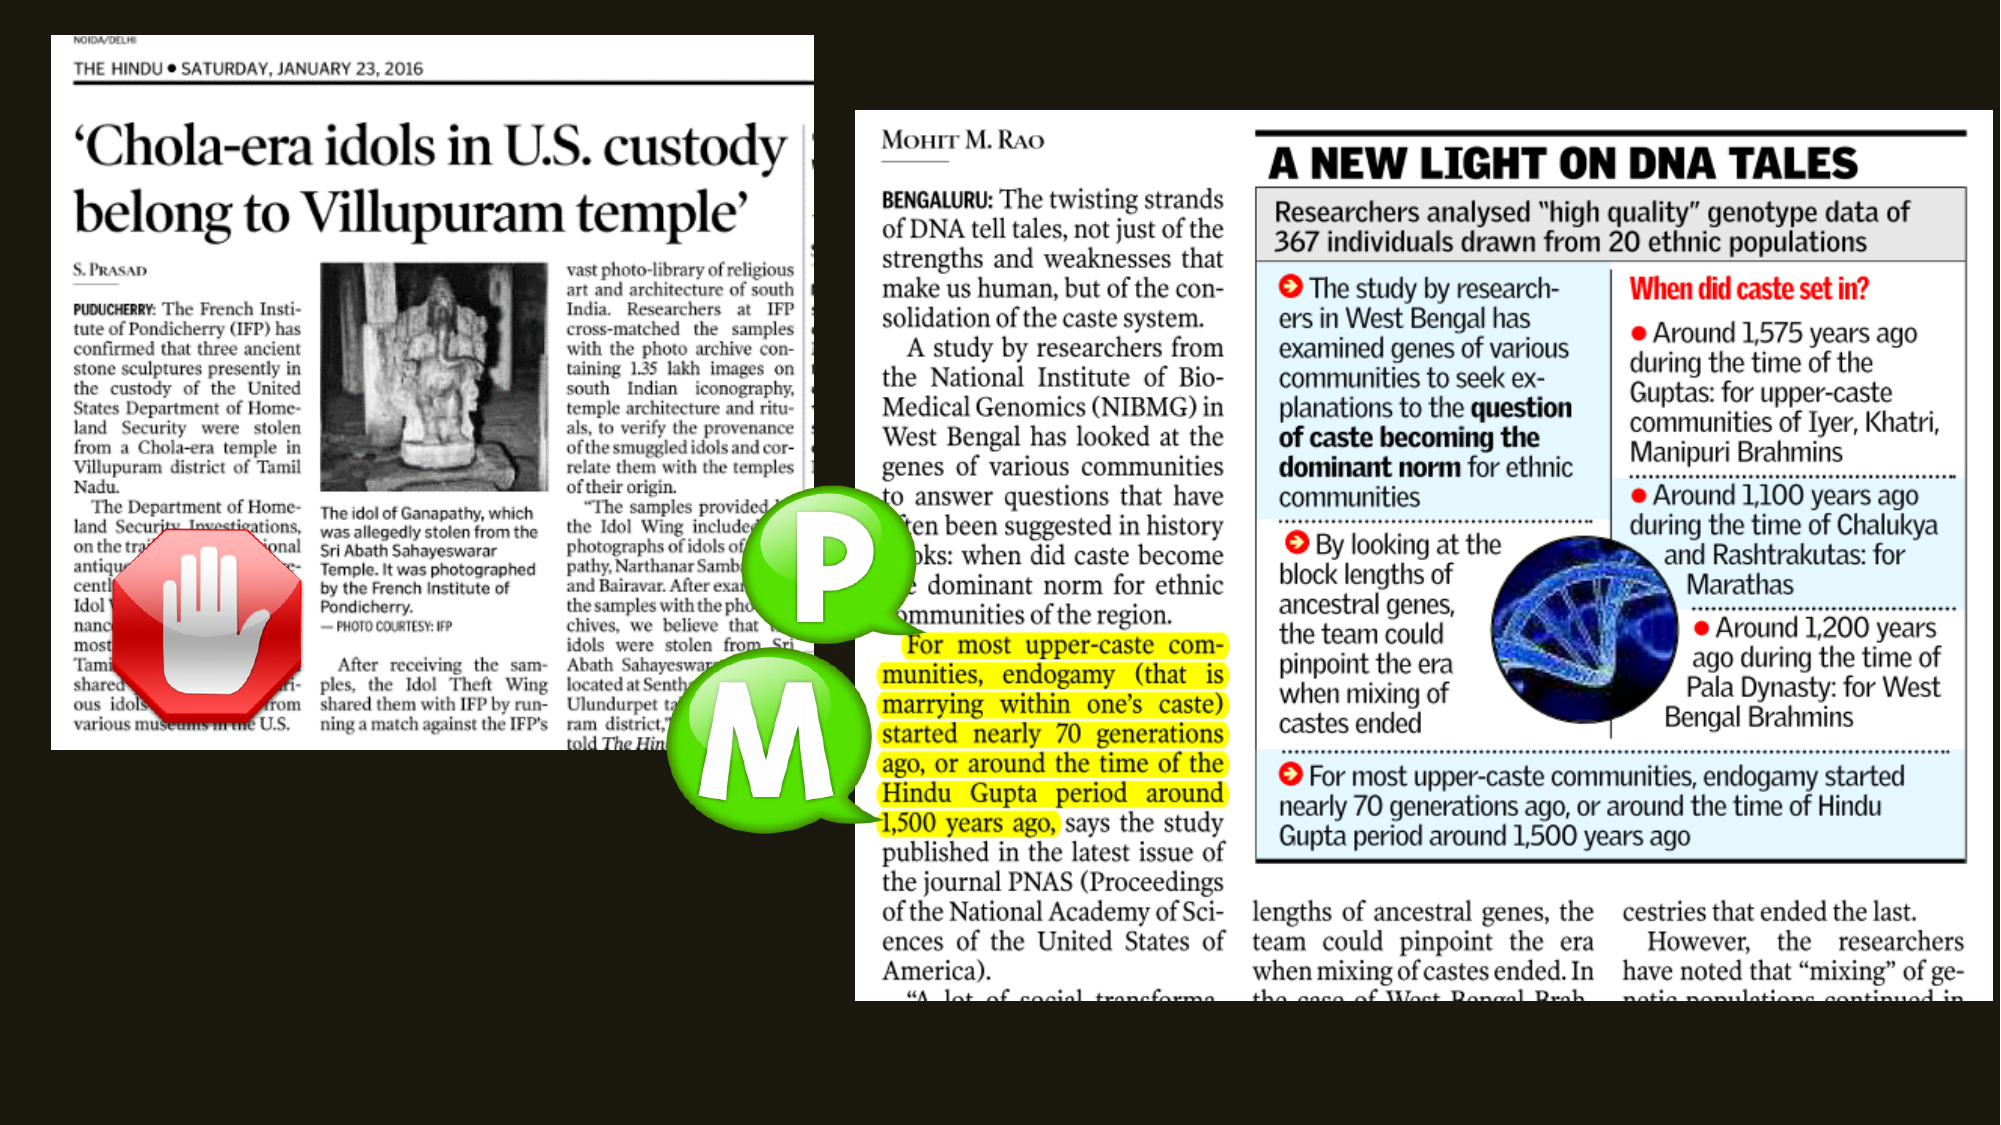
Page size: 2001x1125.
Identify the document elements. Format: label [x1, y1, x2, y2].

picture [51, 35, 1993, 1002]
